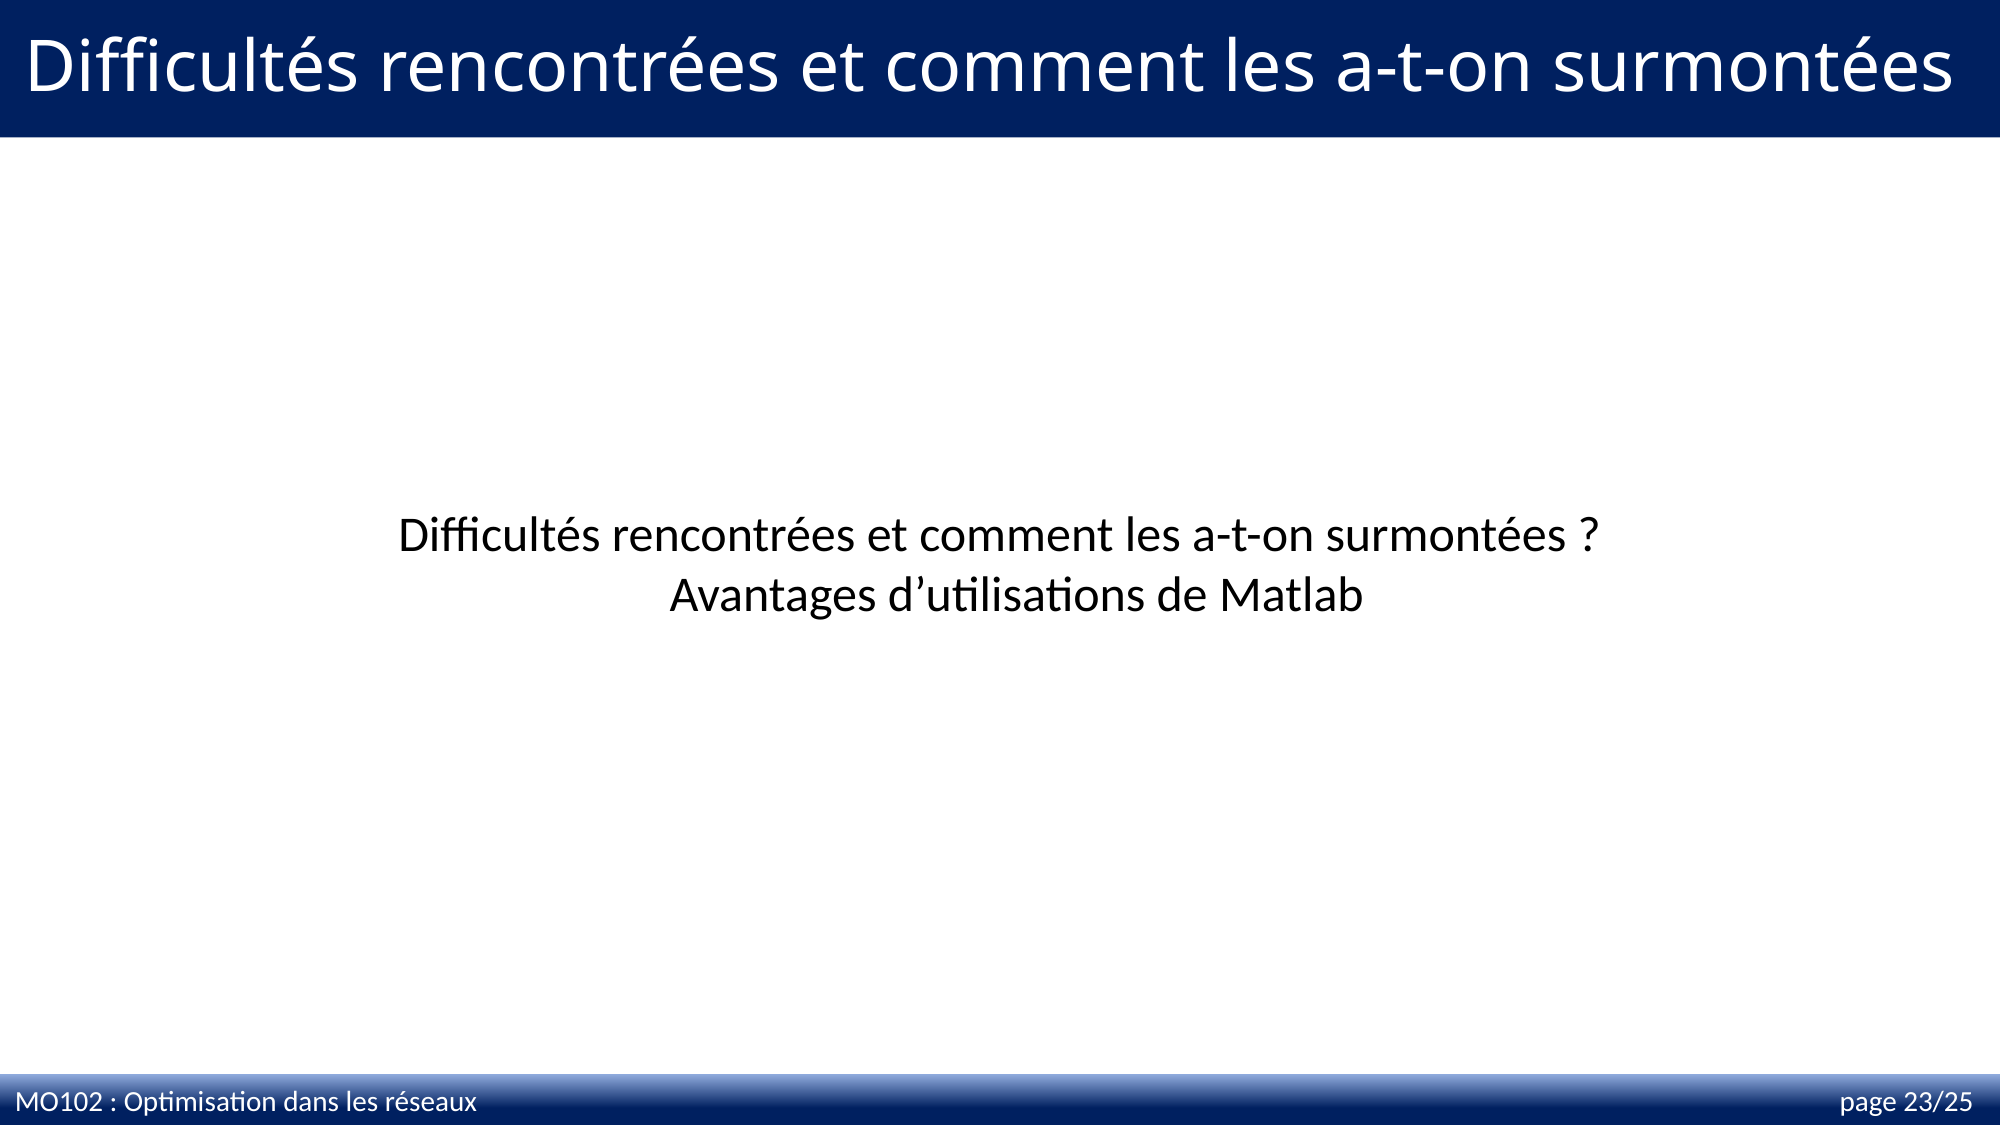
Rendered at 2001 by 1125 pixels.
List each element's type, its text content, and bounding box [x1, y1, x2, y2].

title Difficultés rencontrées et comment les a-t-on surmontées [0, 0, 2000, 138]
text_box Difficultés rencontrées et comment les a-t-on surmontées ? Avantages d’utilisations de Matlab [344, 494, 1656, 629]
text_box MO102 : Optimisation dans les réseaux page 23/25 [0, 1074, 2000, 1125]
